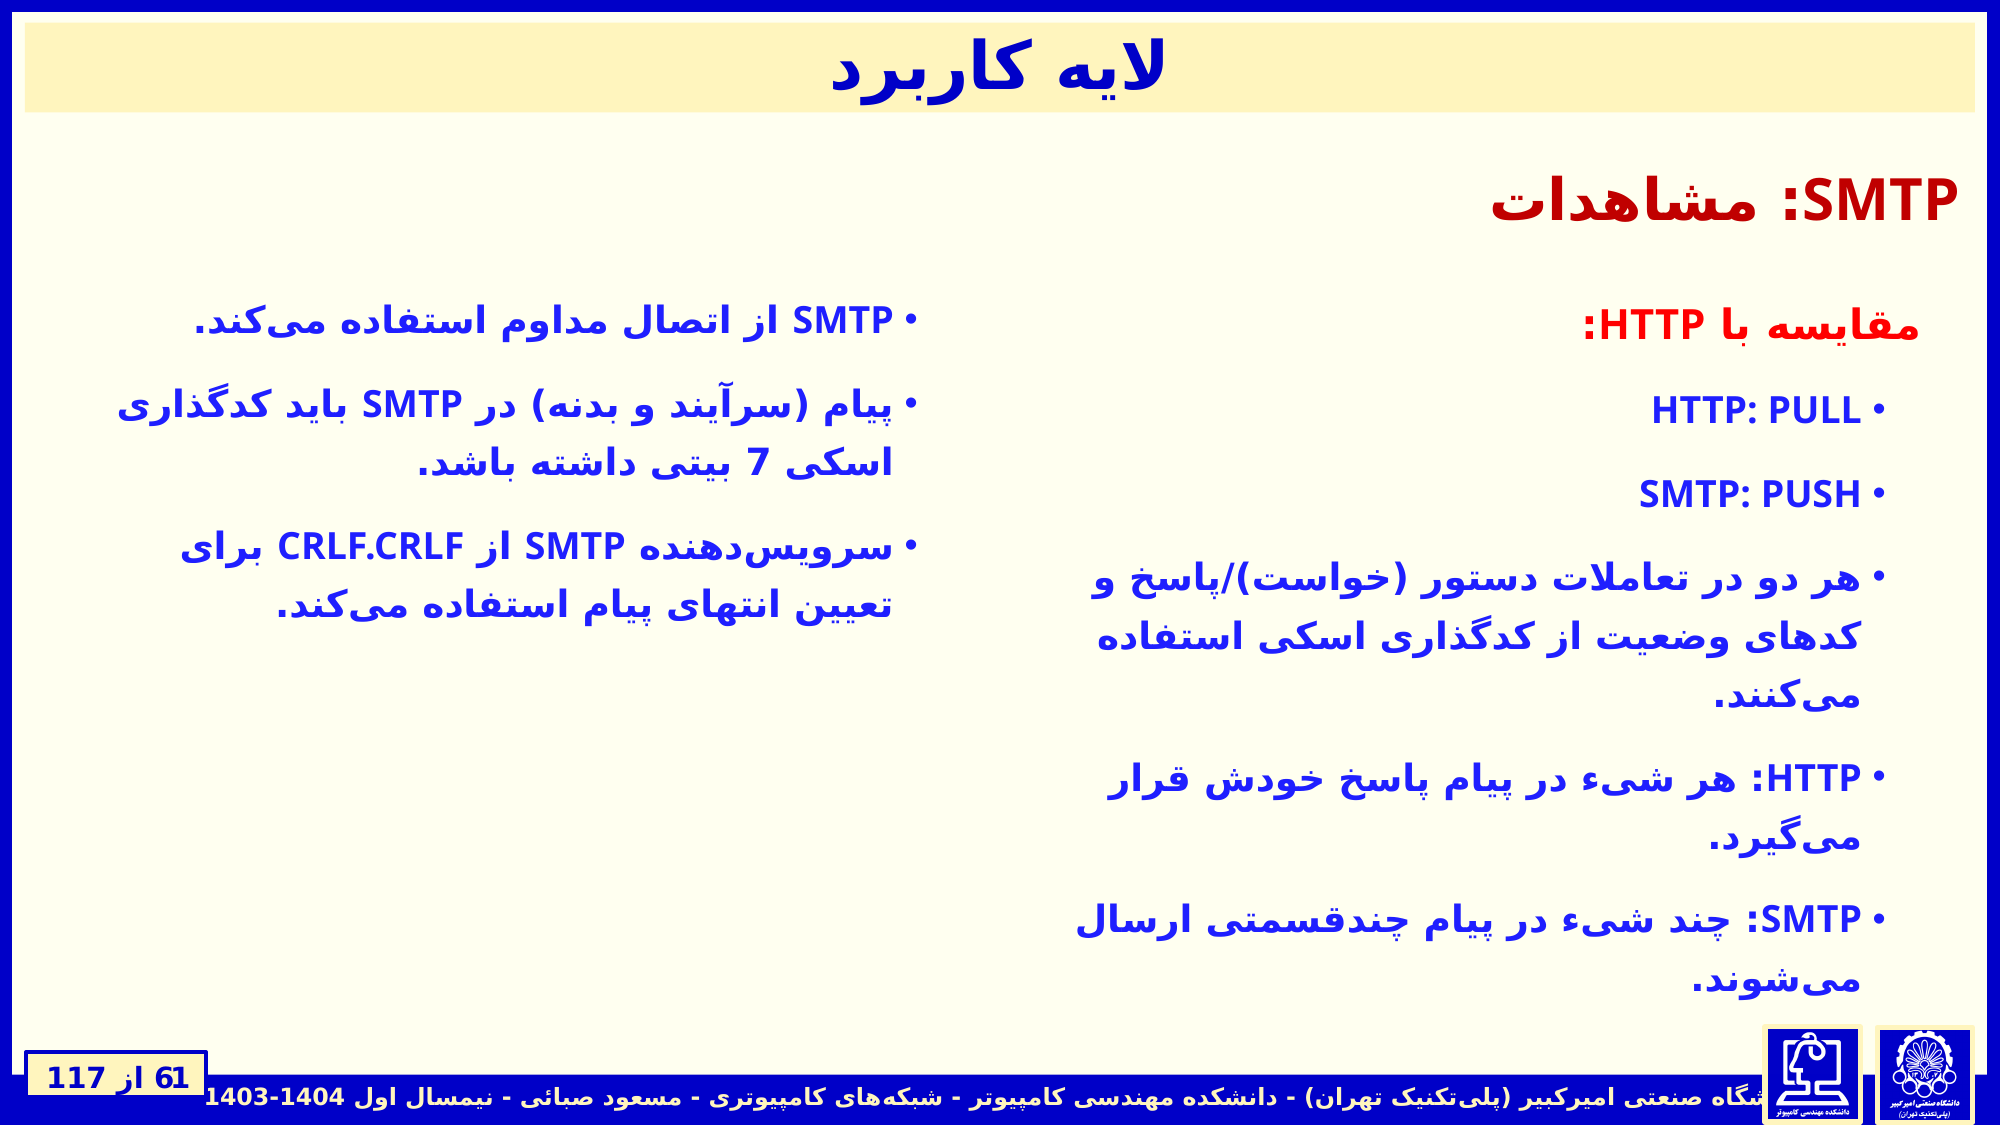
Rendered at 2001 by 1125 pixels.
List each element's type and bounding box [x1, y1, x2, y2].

text_box [0, 0, 2000, 1125]
